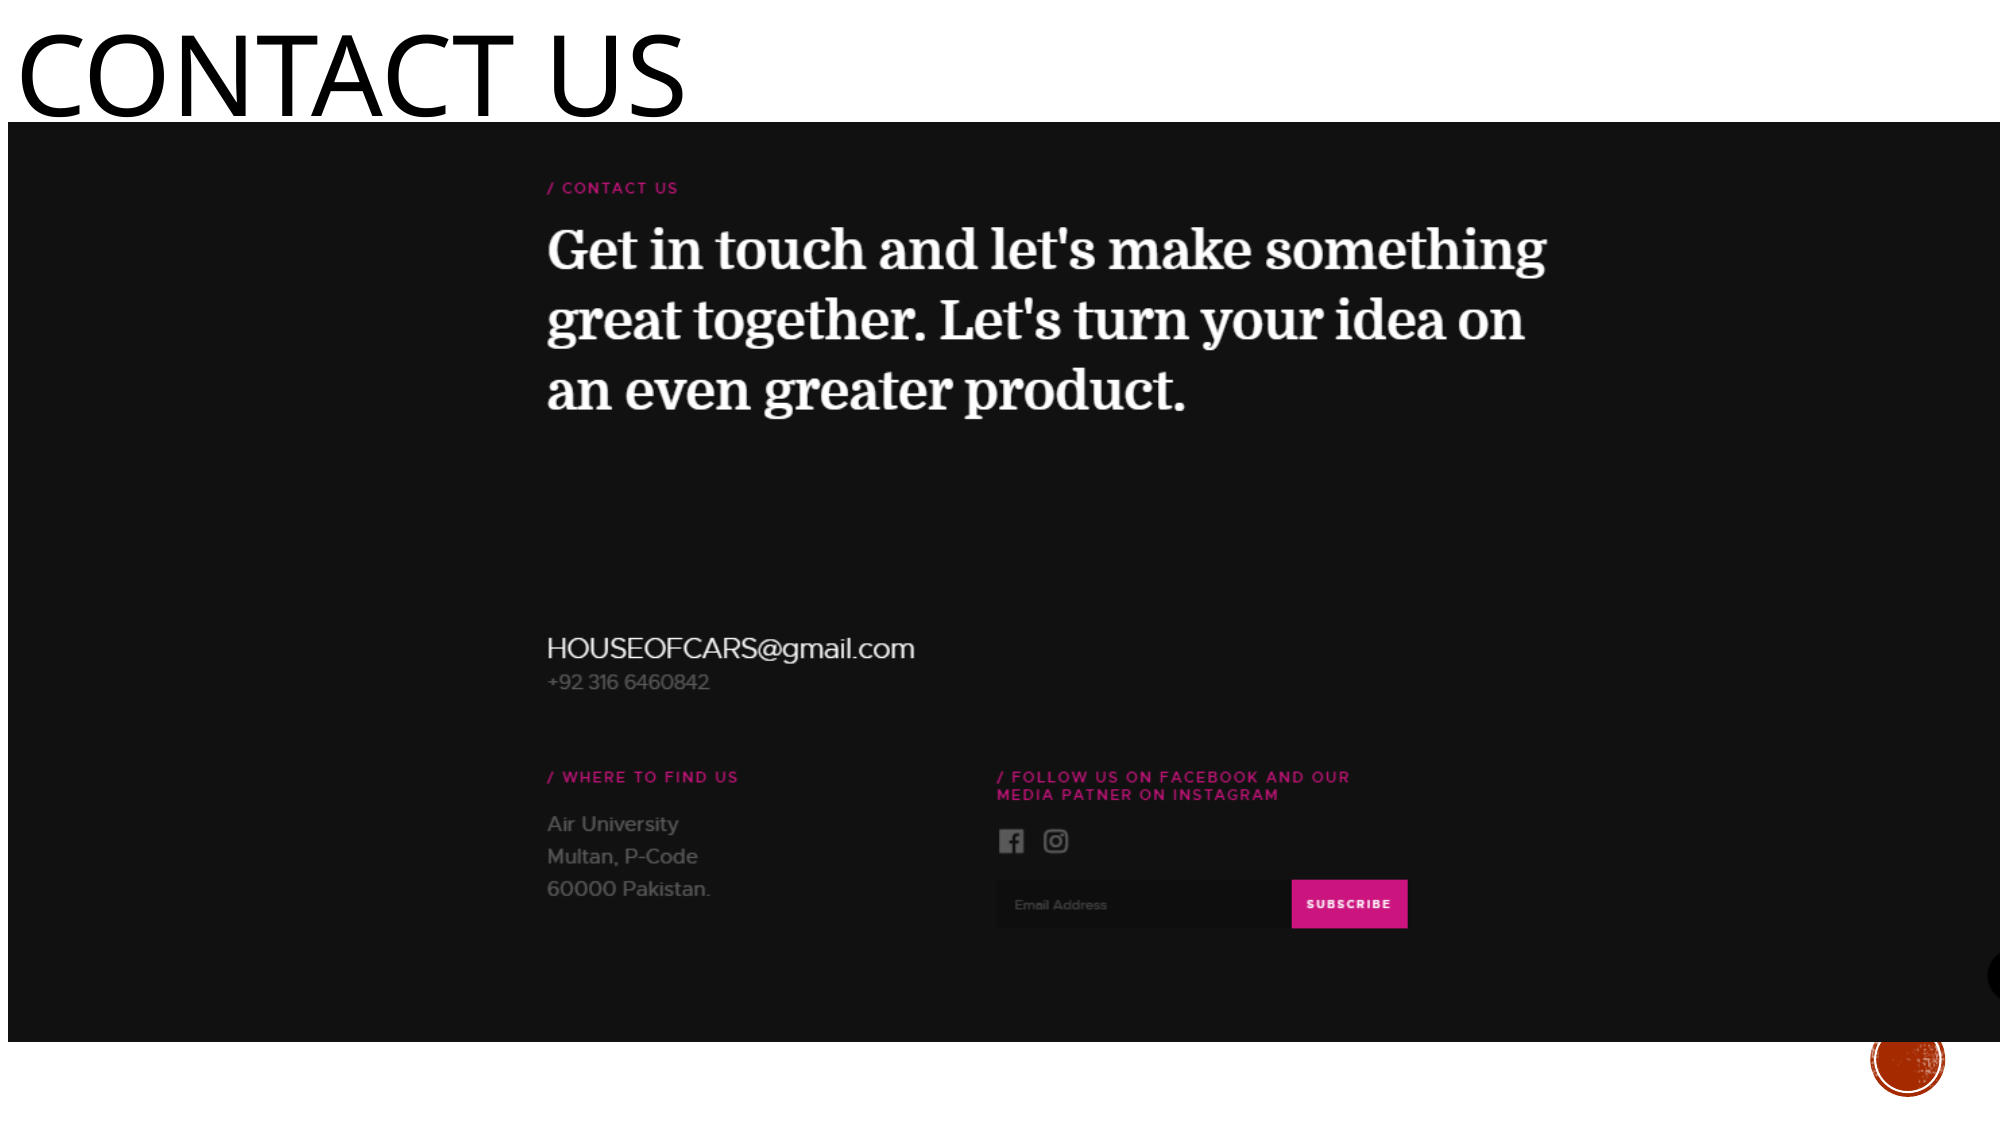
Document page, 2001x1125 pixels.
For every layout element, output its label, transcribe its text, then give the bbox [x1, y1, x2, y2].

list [9, 124, 1998, 1040]
title CONTACT US [0, 0, 1826, 344]
